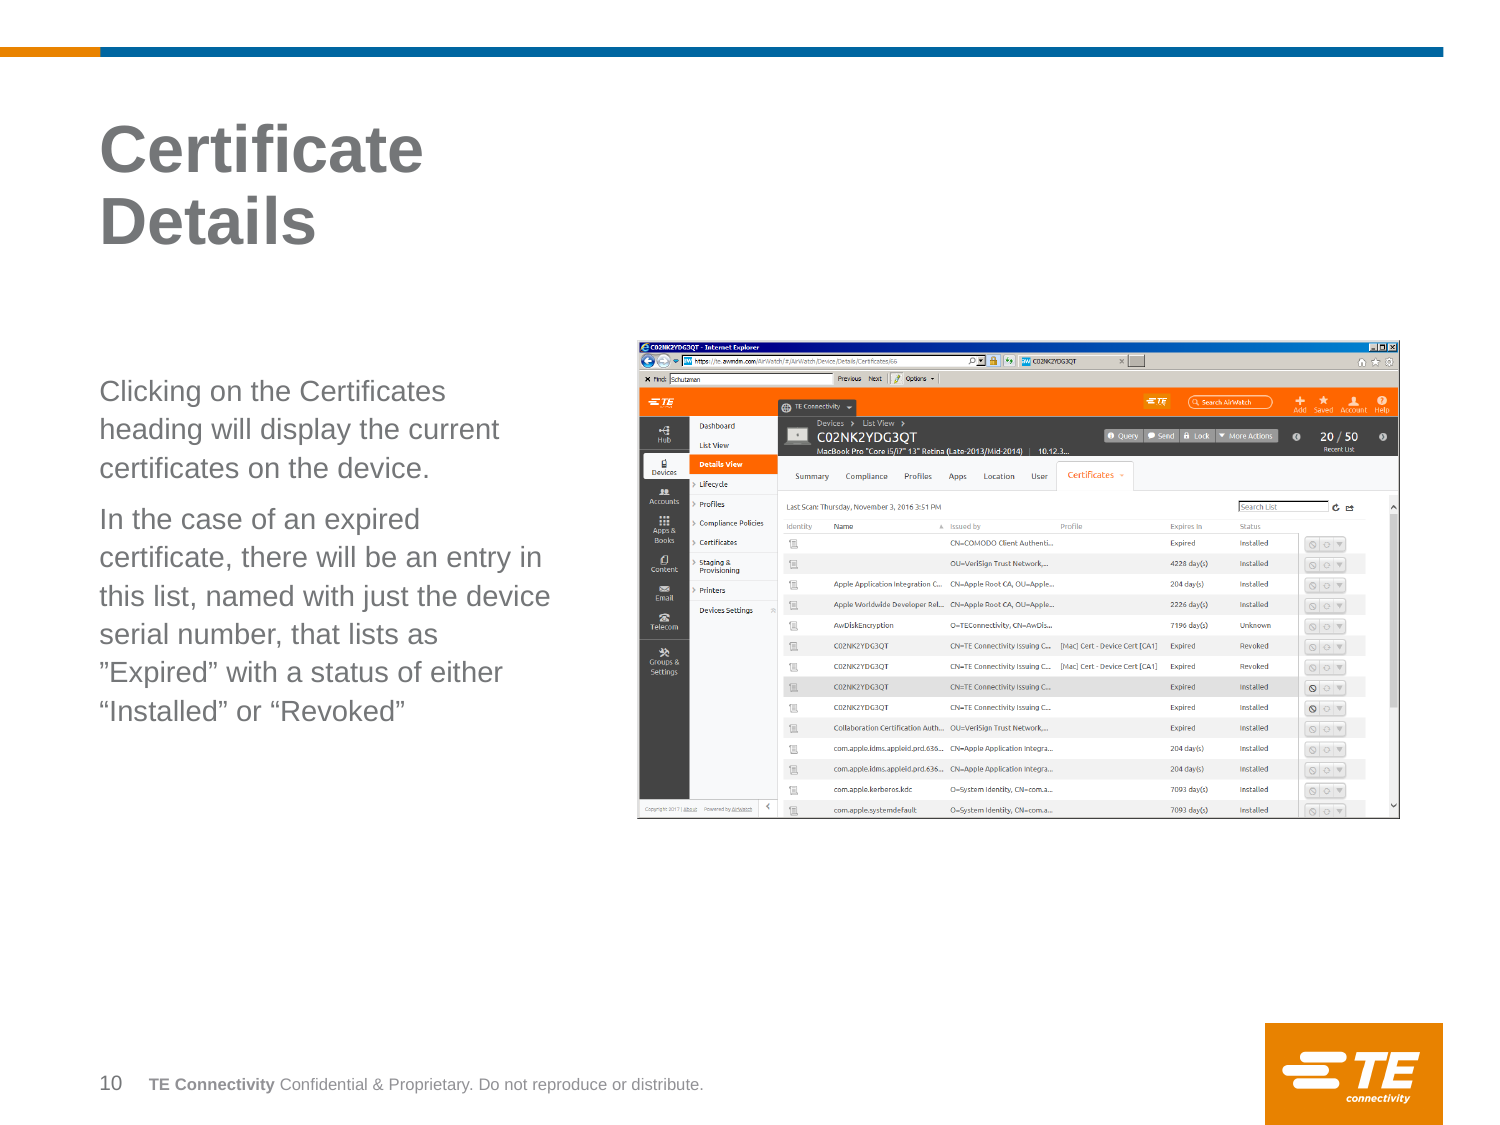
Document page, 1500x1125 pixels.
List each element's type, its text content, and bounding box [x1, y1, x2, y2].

list Clicking on the Certificates heading will display the current certificates on the device. In the case of an expired certificate, there will be an entry in this list, named with just the device serial number, that lists as ”Expired” with a status of either “Installed” or “Revoked” [84, 361, 569, 998]
picture [637, 159, 1400, 999]
slide_number 10 [84, 1052, 155, 1113]
picture [1265, 1023, 1443, 1125]
title Certificate Details [84, 107, 569, 347]
